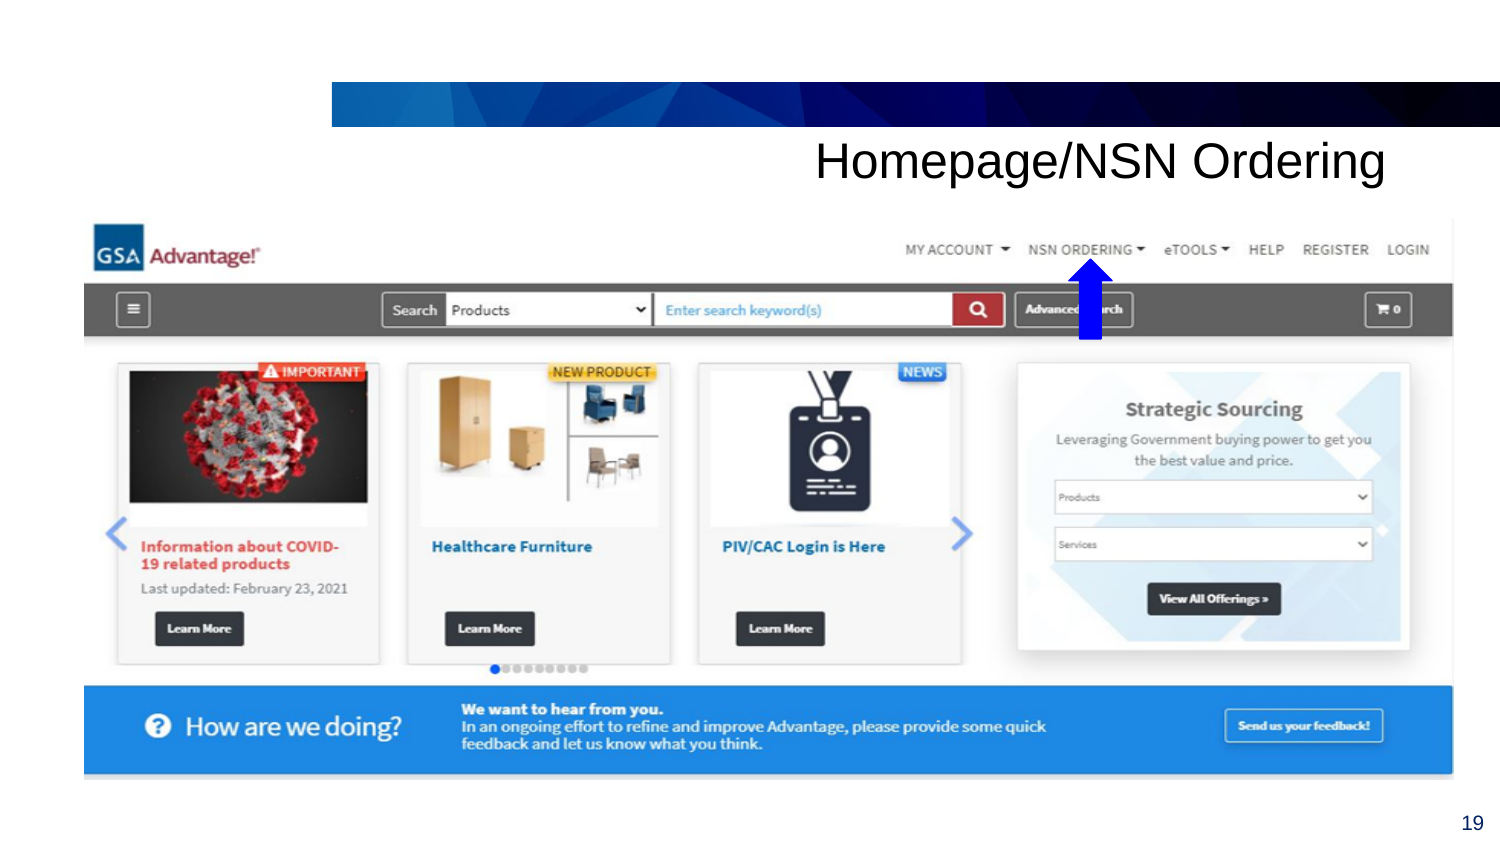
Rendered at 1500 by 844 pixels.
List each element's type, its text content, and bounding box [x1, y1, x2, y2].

text_box Homepage/NSN Ordering [112, 105, 1387, 211]
picture [84, 218, 1454, 780]
picture [331, 82, 1500, 127]
